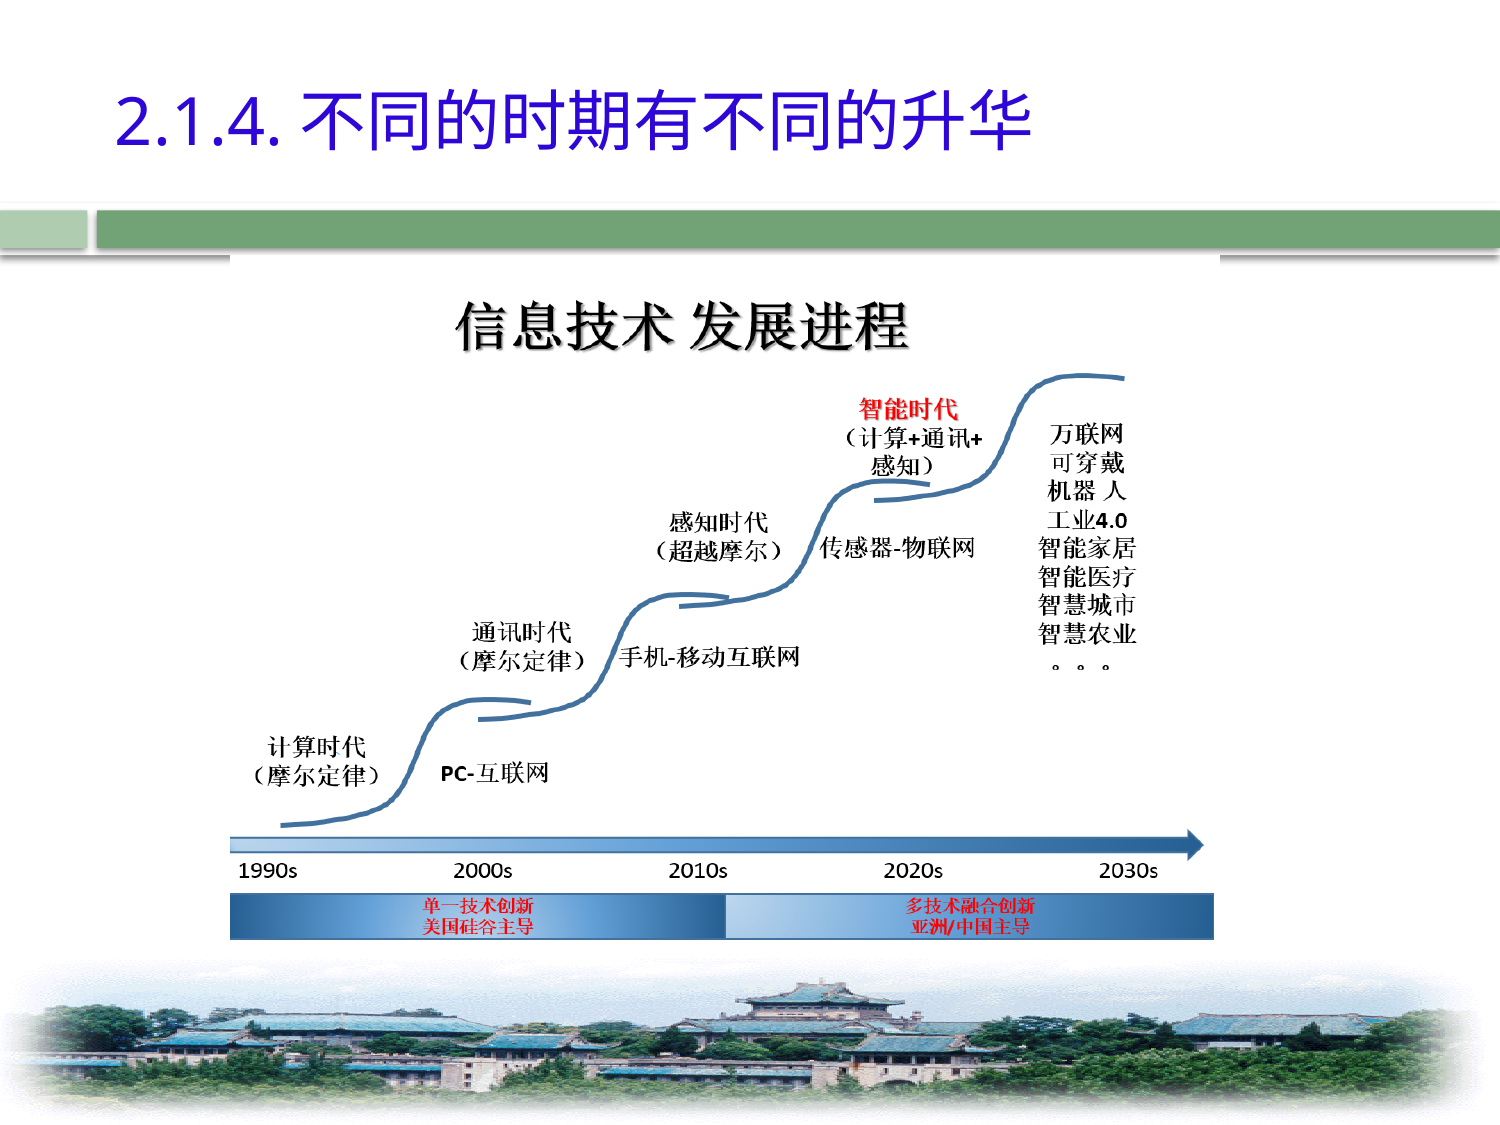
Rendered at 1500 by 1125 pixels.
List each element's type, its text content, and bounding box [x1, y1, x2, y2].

title 2.1.4.不同的时期有不同的升华 [99, 37, 1438, 201]
picture [0, 254, 1500, 1125]
